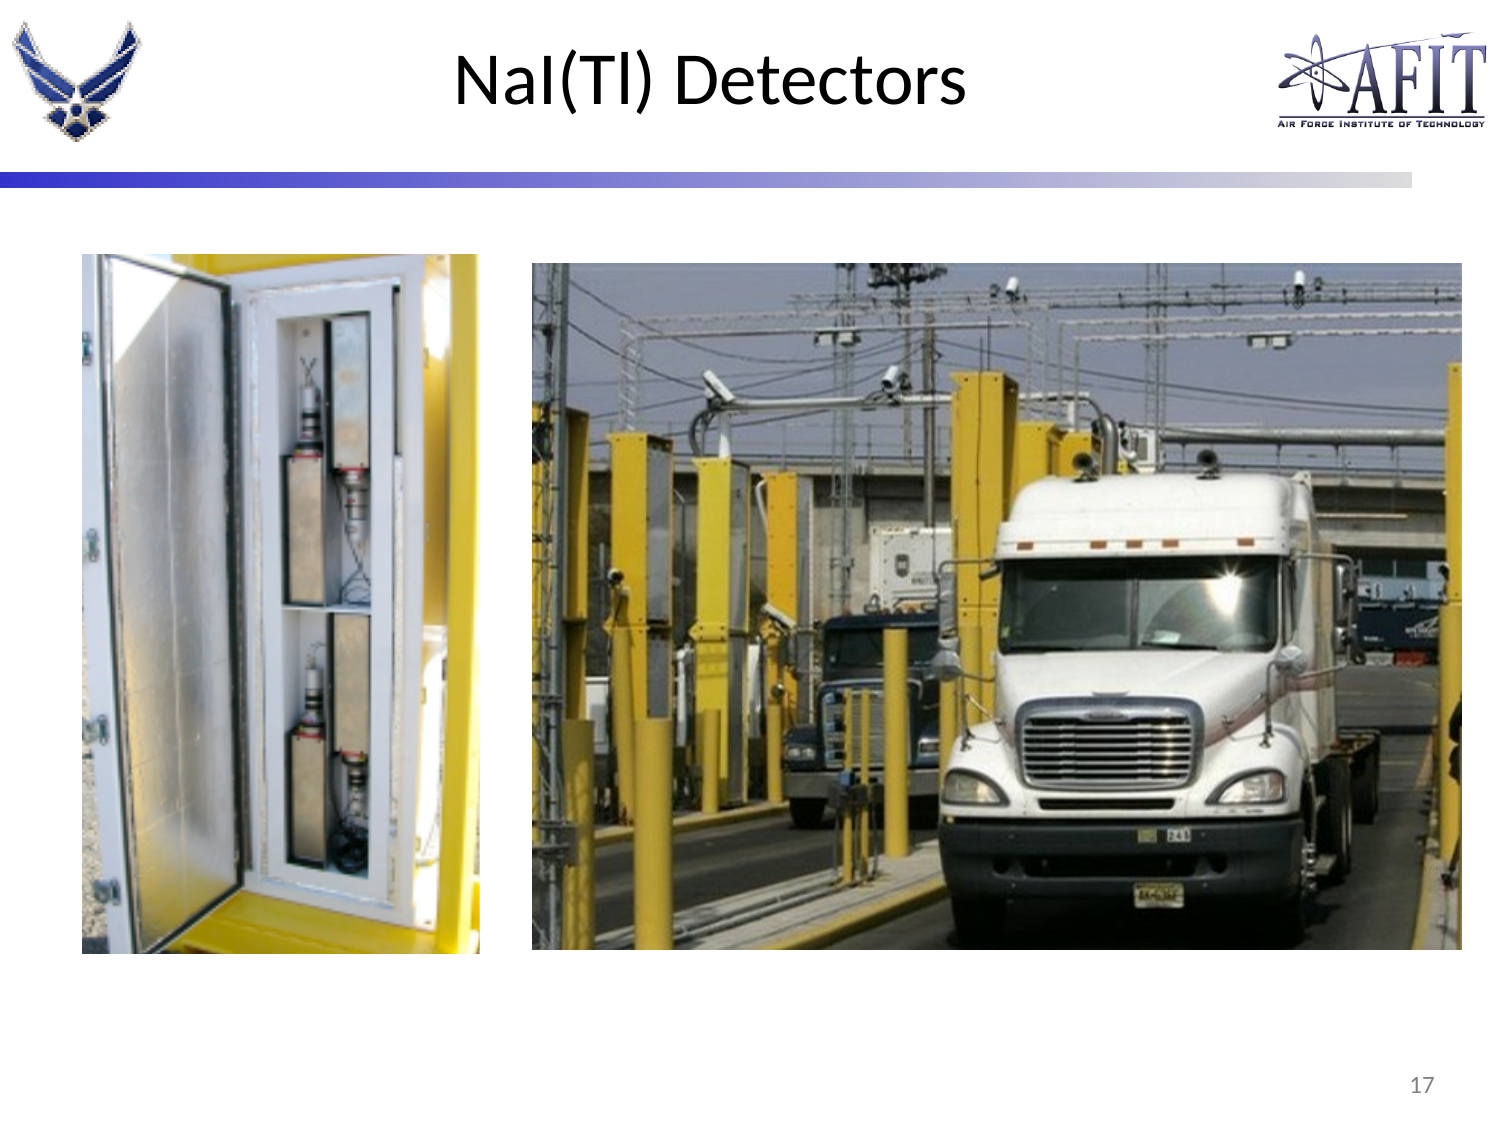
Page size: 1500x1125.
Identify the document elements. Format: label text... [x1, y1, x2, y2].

title NaI(Tl) Detectors [166, 0, 1255, 151]
picture [531, 263, 1463, 950]
text_box [90, 228, 1445, 853]
slide_number 16 [1337, 1062, 1450, 1105]
picture [0, 12, 163, 153]
picture [81, 254, 480, 954]
